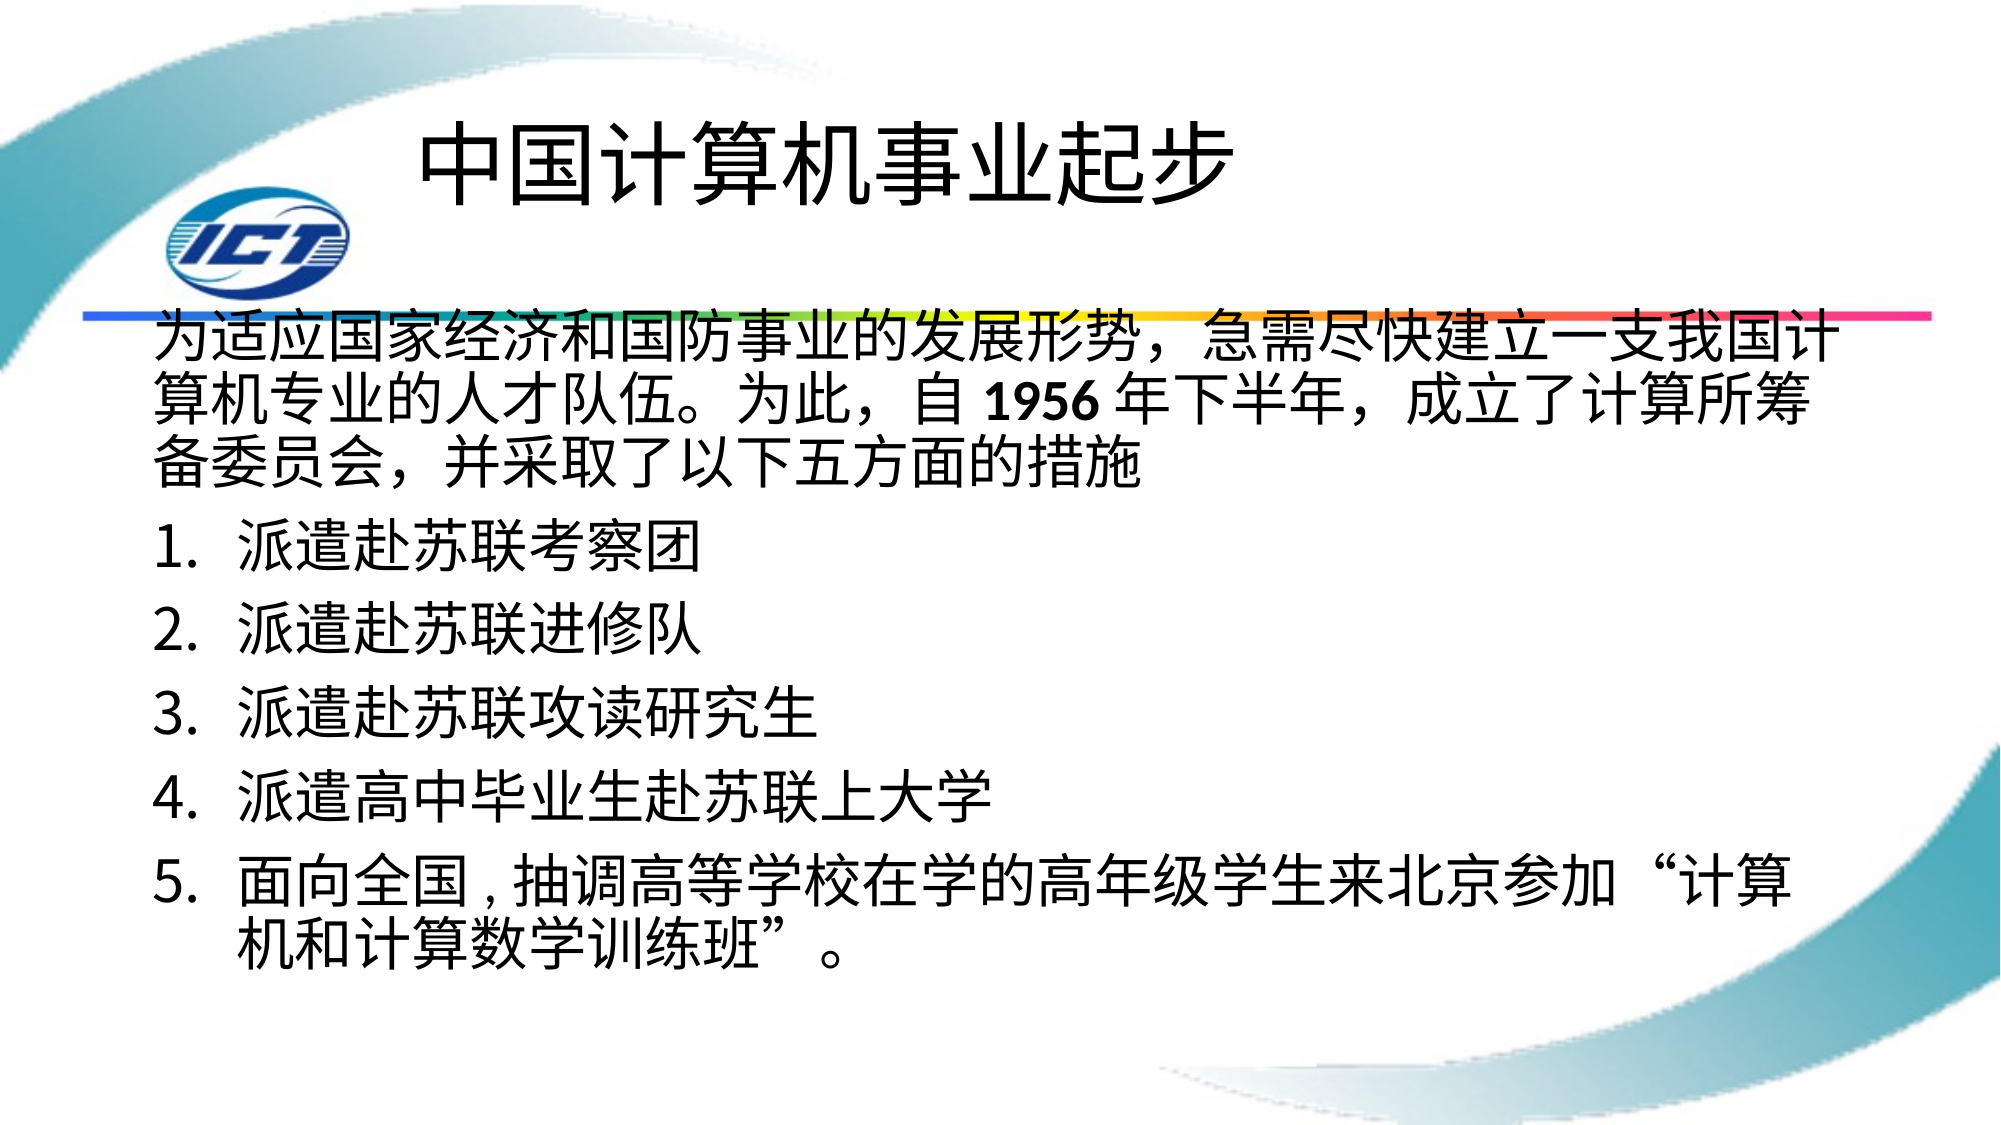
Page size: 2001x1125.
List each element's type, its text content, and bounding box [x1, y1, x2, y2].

list 为适应国家经济和国防事业的发展形势，急需尽快建立一支我国计算机专业的人才队伍。为此，自1956年下半年，成立了计算所筹备委员会，并采取了以下五方面的措施 派遣赴苏联考察团 派遣赴苏联进修队 派遣赴苏联攻读研究生 派遣高中毕业生赴苏联上大学 面向全国,抽调高等学校在学的高年级学生来北京参加“计算机和计算数学训练班”。 [137, 299, 1863, 1014]
picture [0, 0, 2001, 1125]
title 中国计算机事业起步 [399, 59, 1863, 278]
